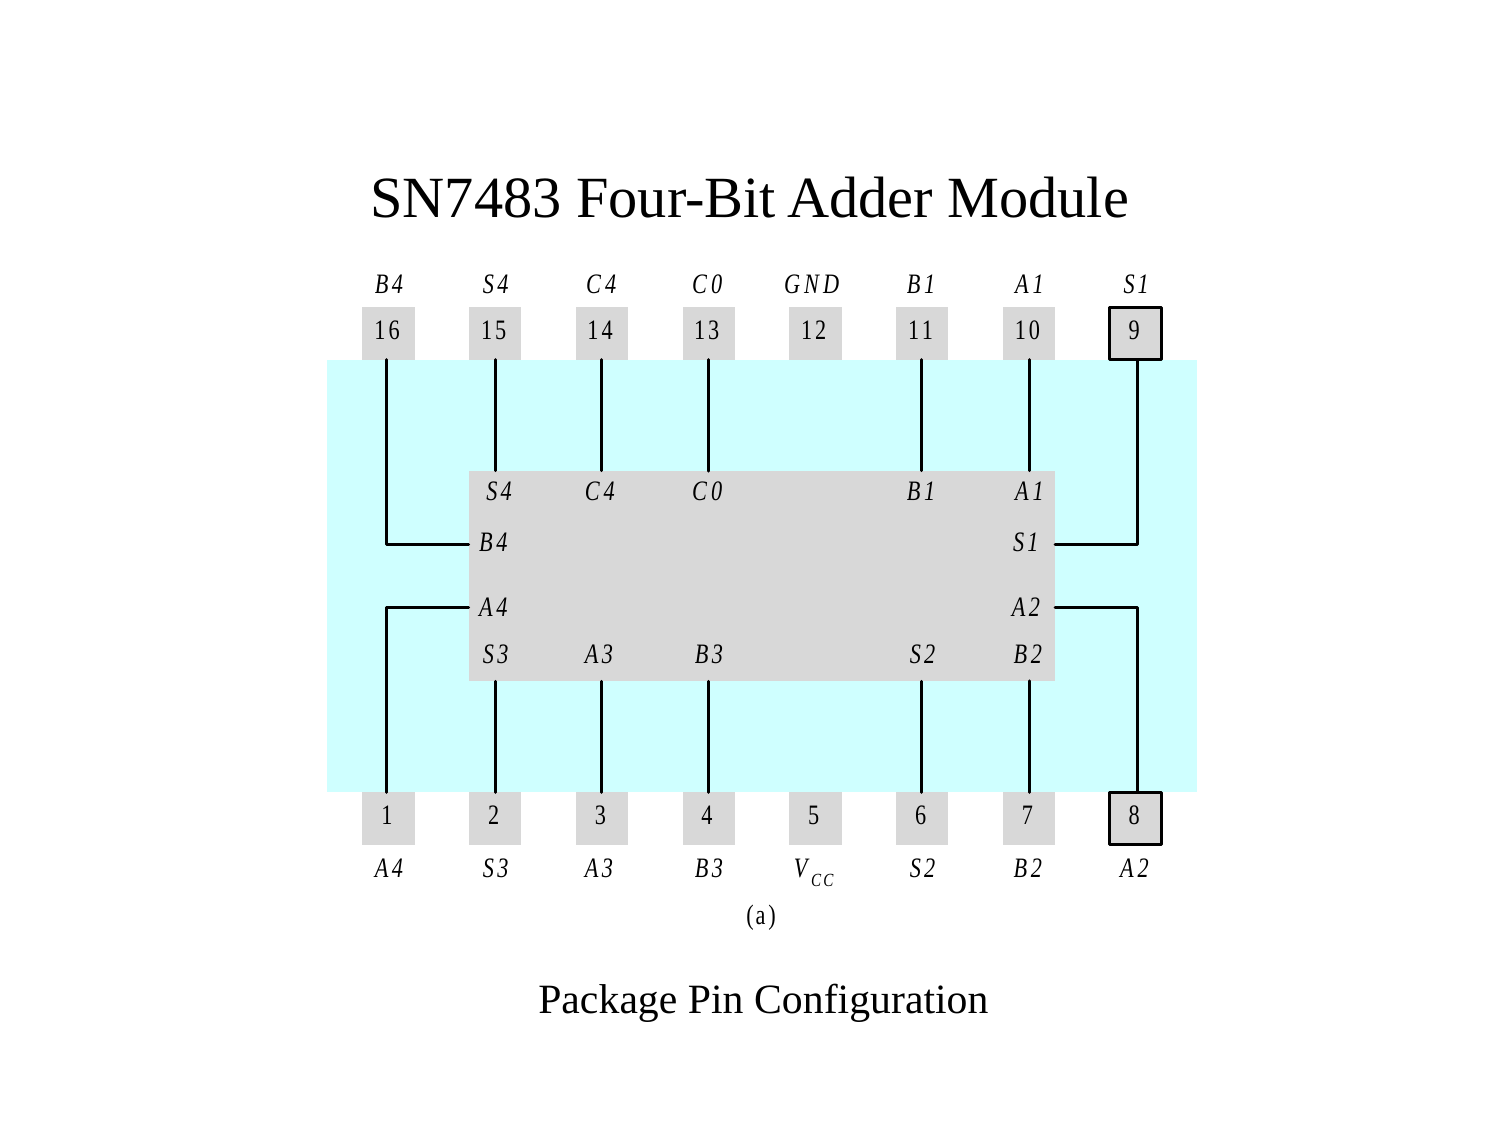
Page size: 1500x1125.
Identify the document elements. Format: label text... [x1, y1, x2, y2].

text_box Package Pin Configuration [523, 964, 1004, 1030]
title SN7483 Four-Bit Adder Module [112, 99, 1388, 288]
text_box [312, 262, 1213, 942]
